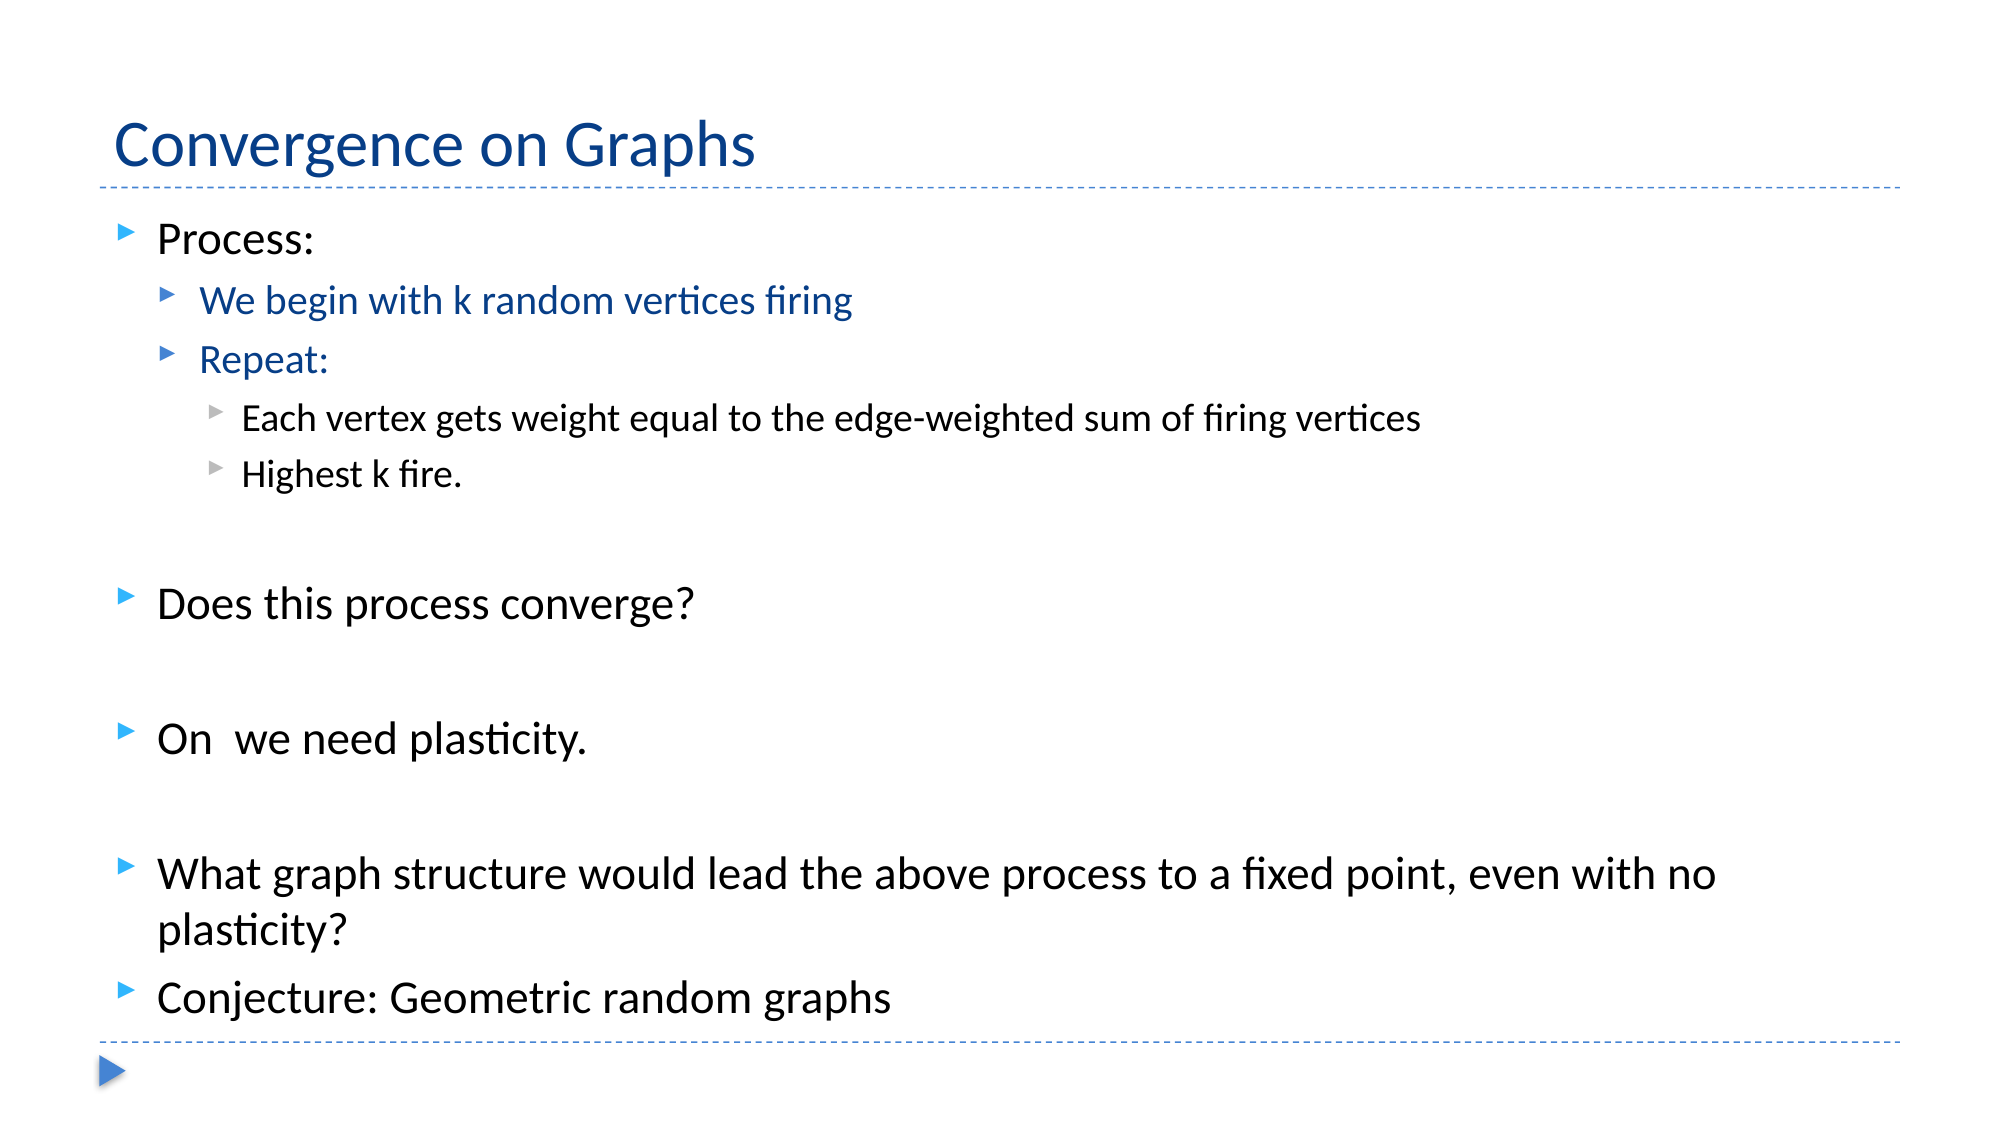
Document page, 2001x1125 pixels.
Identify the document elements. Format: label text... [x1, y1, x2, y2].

title Convergence on Graphs [99, 24, 1900, 188]
